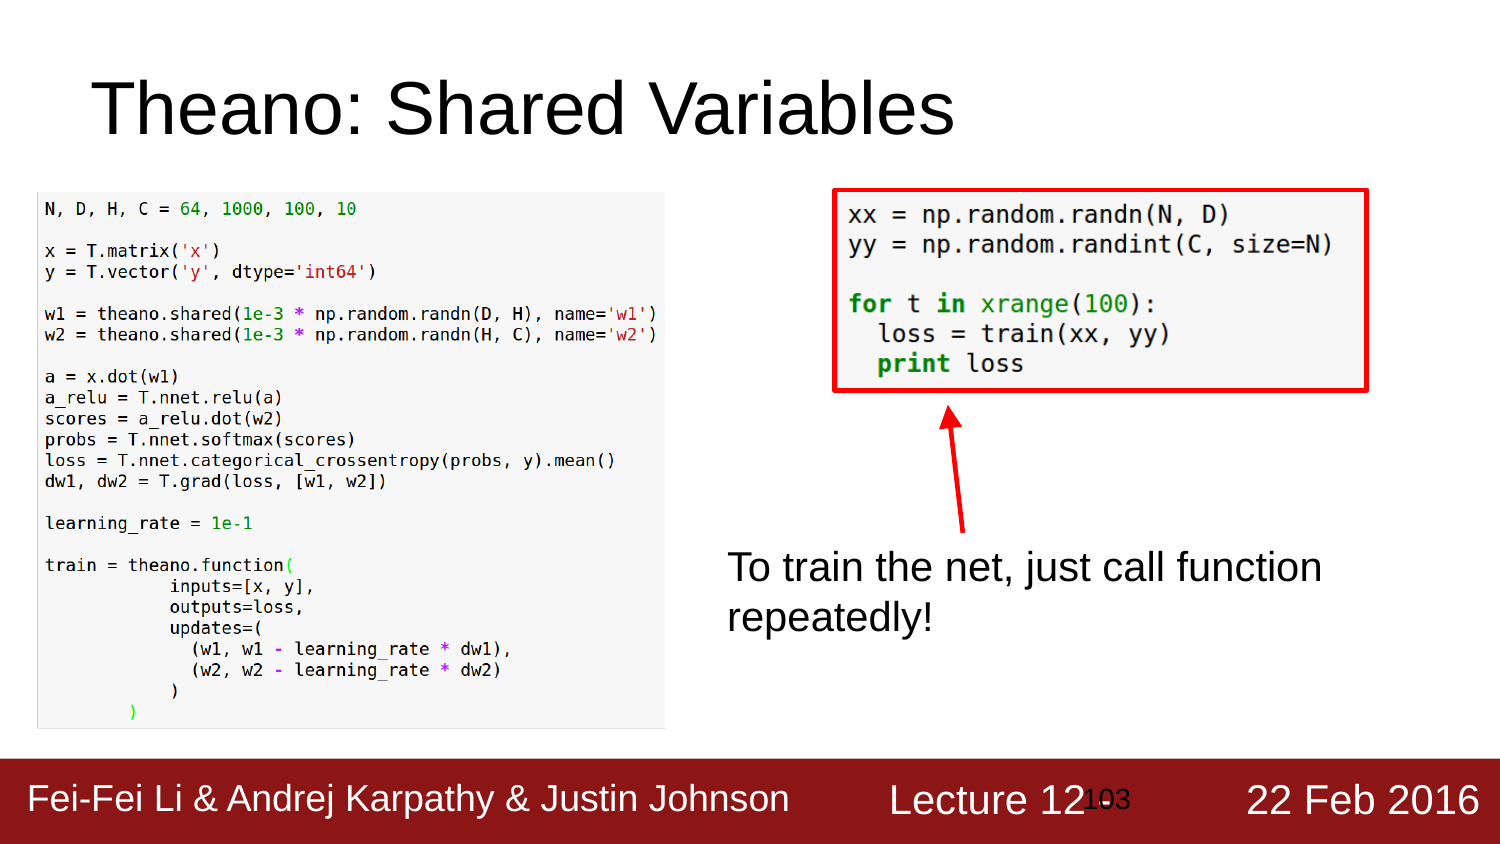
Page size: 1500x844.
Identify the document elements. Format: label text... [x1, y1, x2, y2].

title Theano: Shared Variables [75, 33, 1425, 175]
list To train the net, just call function repeatedly! [712, 174, 1490, 731]
picture [36, 192, 666, 731]
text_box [947, 404, 964, 534]
slide_number ‹#› [1067, 765, 1206, 830]
picture [836, 191, 1365, 389]
